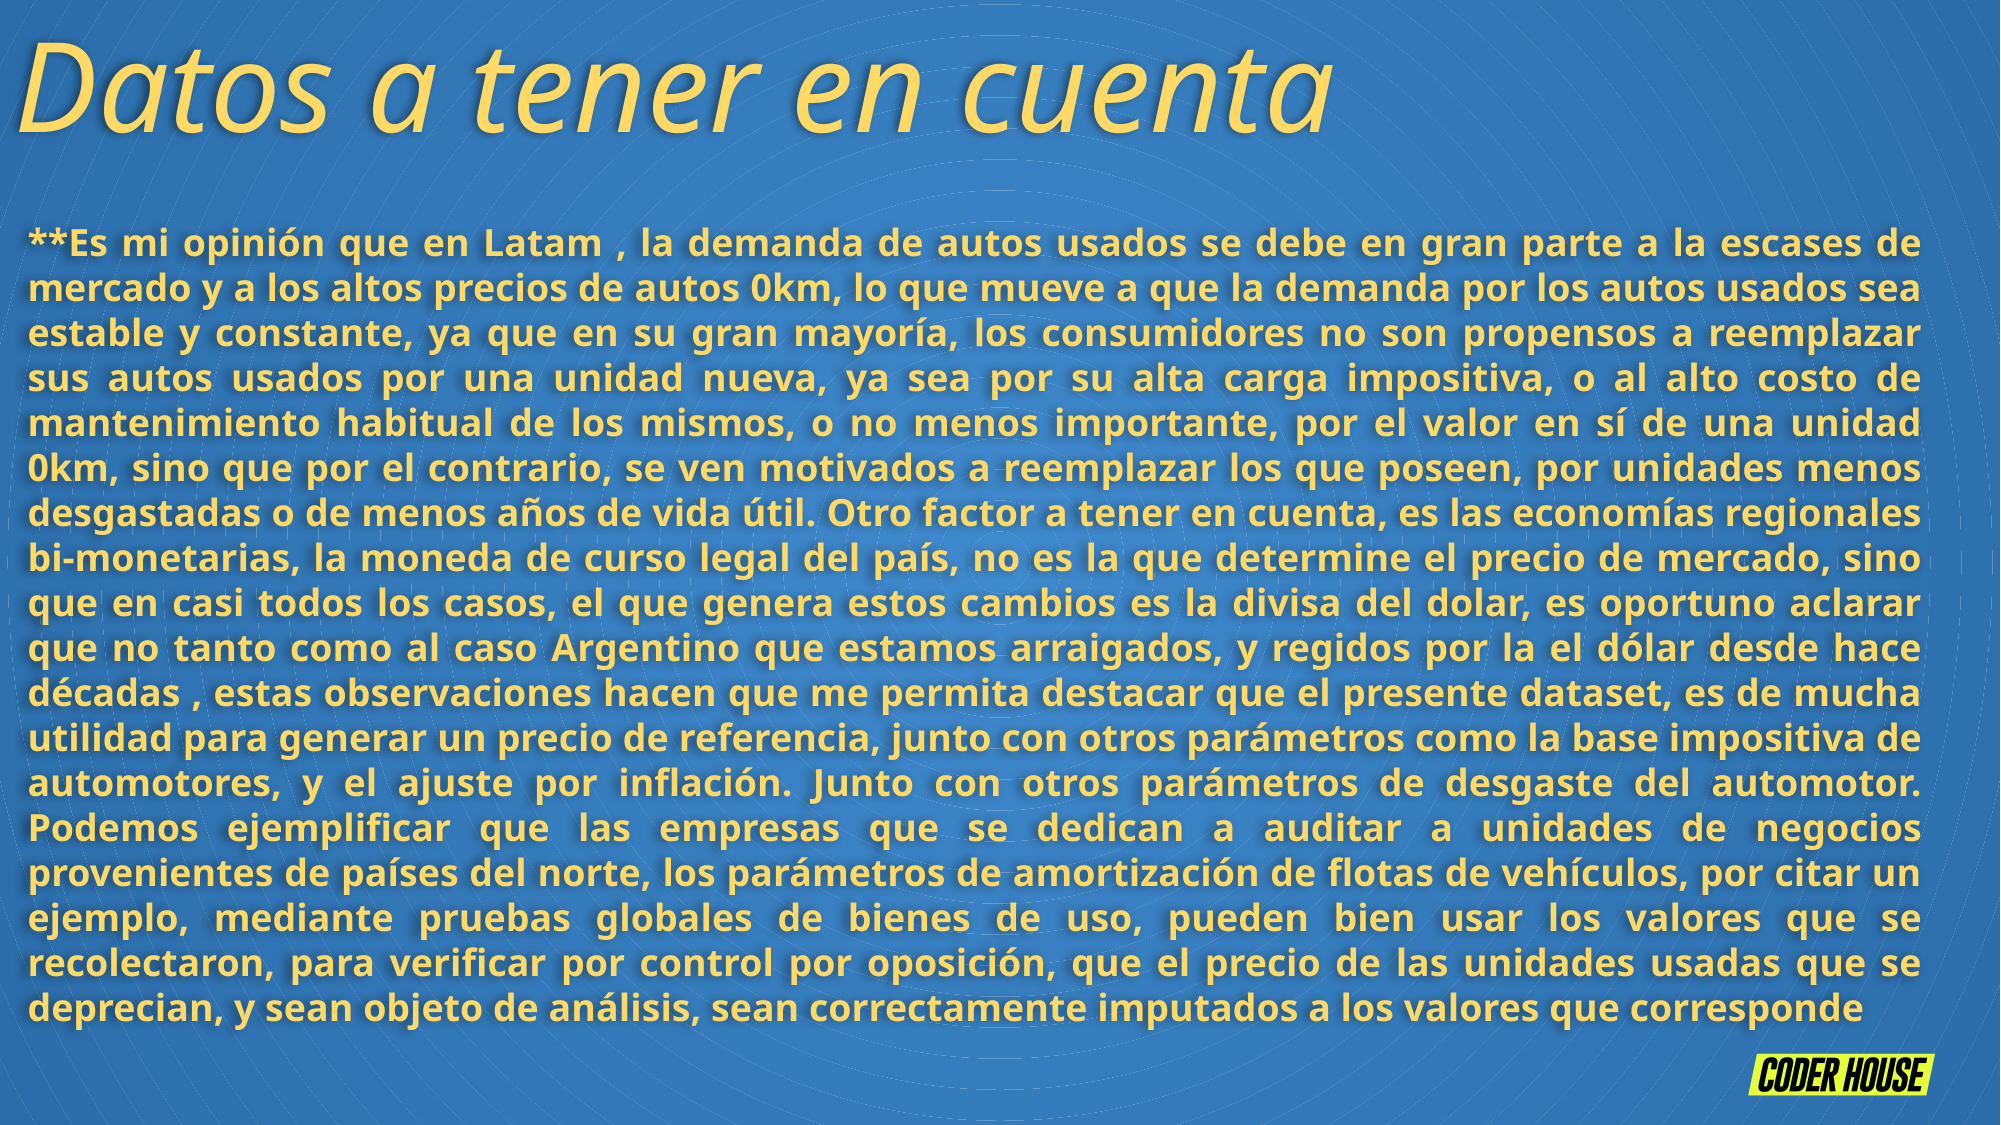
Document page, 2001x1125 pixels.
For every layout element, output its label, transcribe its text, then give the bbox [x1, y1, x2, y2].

text_box **Es mi opinión que en Latam , la demanda de autos usados se debe en gran parte a la escases de mercado y a los altos precios de autos 0km, lo que mueve a que la demanda por los autos usados sea estable y constante, ya que en su gran mayoría, los consumidores no son propensos a reemplazar sus autos usados por una unidad nueva, ya sea por su alta carga impositiva, o al alto costo de mantenimiento habitual de los mismos, o no menos importante, por el valor en sí de una unidad 0km, sino que por el contrario, se ven motivados a reemplazar los que poseen, por unidades menos desgastadas o de menos años de vida útil. Otro factor a tener en cuenta, es las economías regionales bi-monetarias, la moneda de curso legal del país, no es la que determine el precio de mercado, sino que en casi todos los casos, el que genera estos cambios es la divisa del dolar, es oportuno aclarar que no tanto como al caso Argentino que estamos arraigados, y regidos por la el dólar desde hace décadas , estas observaciones hacen que me permita destacar que el presente dataset, es de mucha utilidad para generar un precio de referencia, junto con otros parámetros como la base impositiva de automotores, y el ajuste por inflación. Junto con otros parámetros de desgaste del automotor. Podemos ejemplificar que las empresas que se dedican a auditar a unidades de negocios provenientes de países del norte, los parámetros de amortización de flotas de vehículos, por citar un ejemplo, mediante pruebas globales de bienes de uso, pueden bien usar los valores que se recolectaron, para verificar por control por oposición, que el precio de las unidades usadas que se deprecian, y sean objeto de análisis, sean correctamente imputados a los valores que corresponde [12, 166, 1939, 1082]
picture [1744, 1047, 1939, 1102]
text_box Datos a tener en cuenta [0, 0, 1604, 165]
